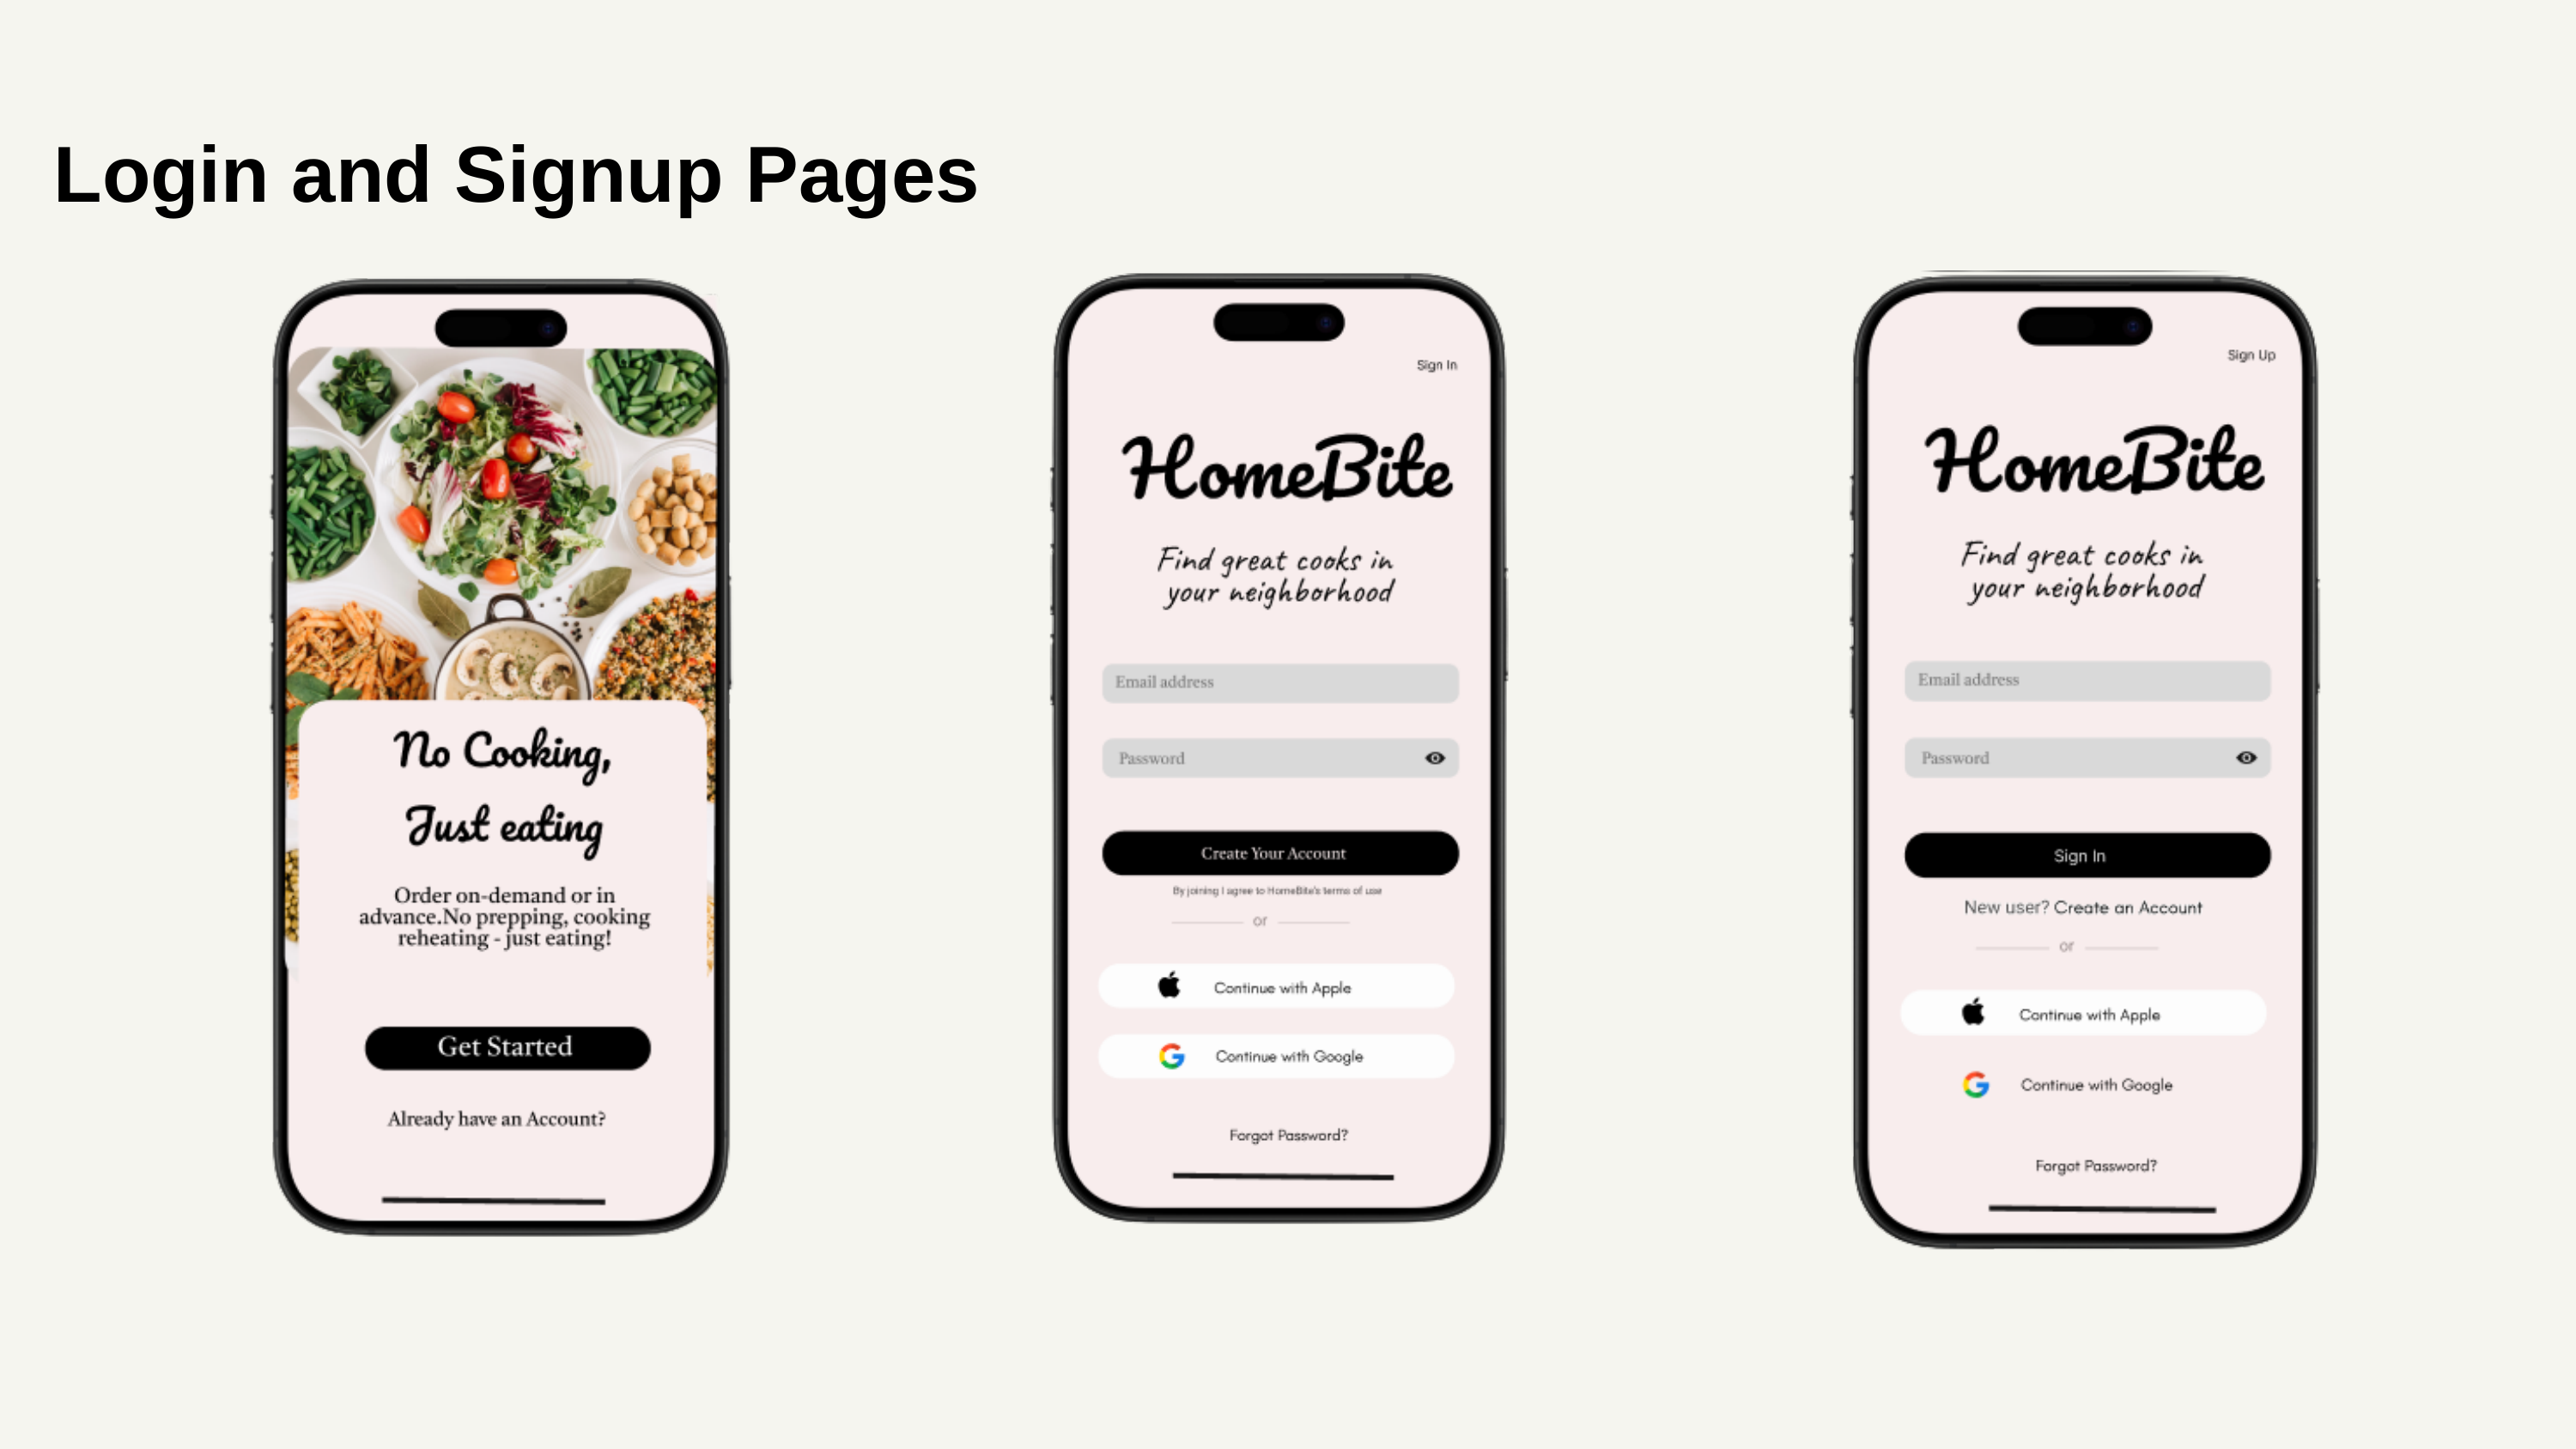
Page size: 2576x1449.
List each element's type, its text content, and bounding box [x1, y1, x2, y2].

text_box [981, 270, 1619, 1233]
text_box [1806, 270, 2386, 1264]
text_box [210, 270, 811, 1239]
text_box Login and Signup Pages [0, 85, 1036, 218]
